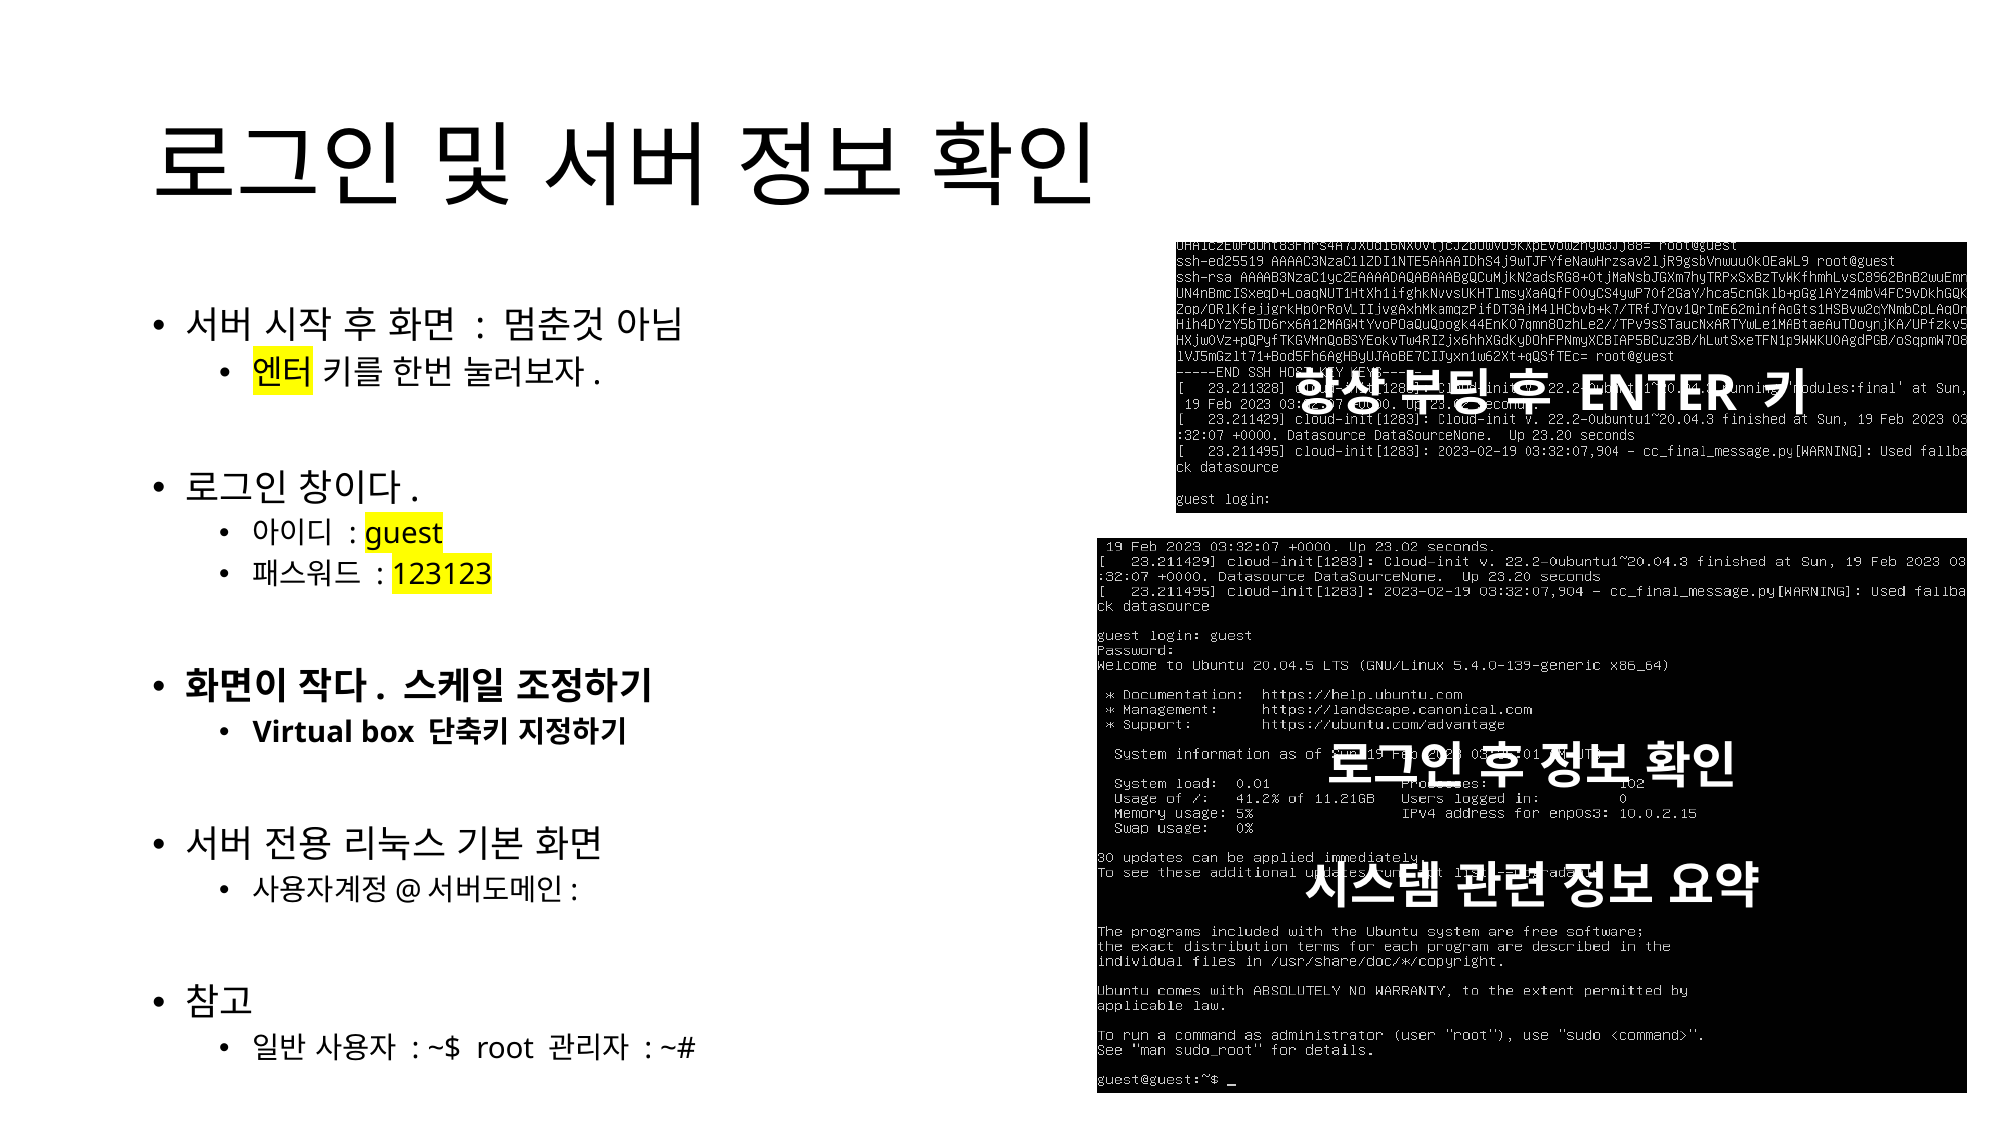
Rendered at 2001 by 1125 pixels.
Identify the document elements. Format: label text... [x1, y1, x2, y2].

picture [1097, 538, 1967, 1093]
picture [1176, 242, 1967, 513]
title 로그인 및 서버 정보 확인 [137, 59, 1863, 278]
list 서버 시작 후 화면 : 멈춘것 아님 엔터 키를 한번 눌러보자. 로그인 창이다. 아이디 : guest 패스워드 : 123123 화면이 작다. 스케일 조정하기 Virtual box 단축키 지정하기 서버 전용 리눅스 기본 화면 사용자계정@서버도메인: 참고 일반 사용자 : ~$ root 관리자 : ~# [137, 299, 1810, 1078]
